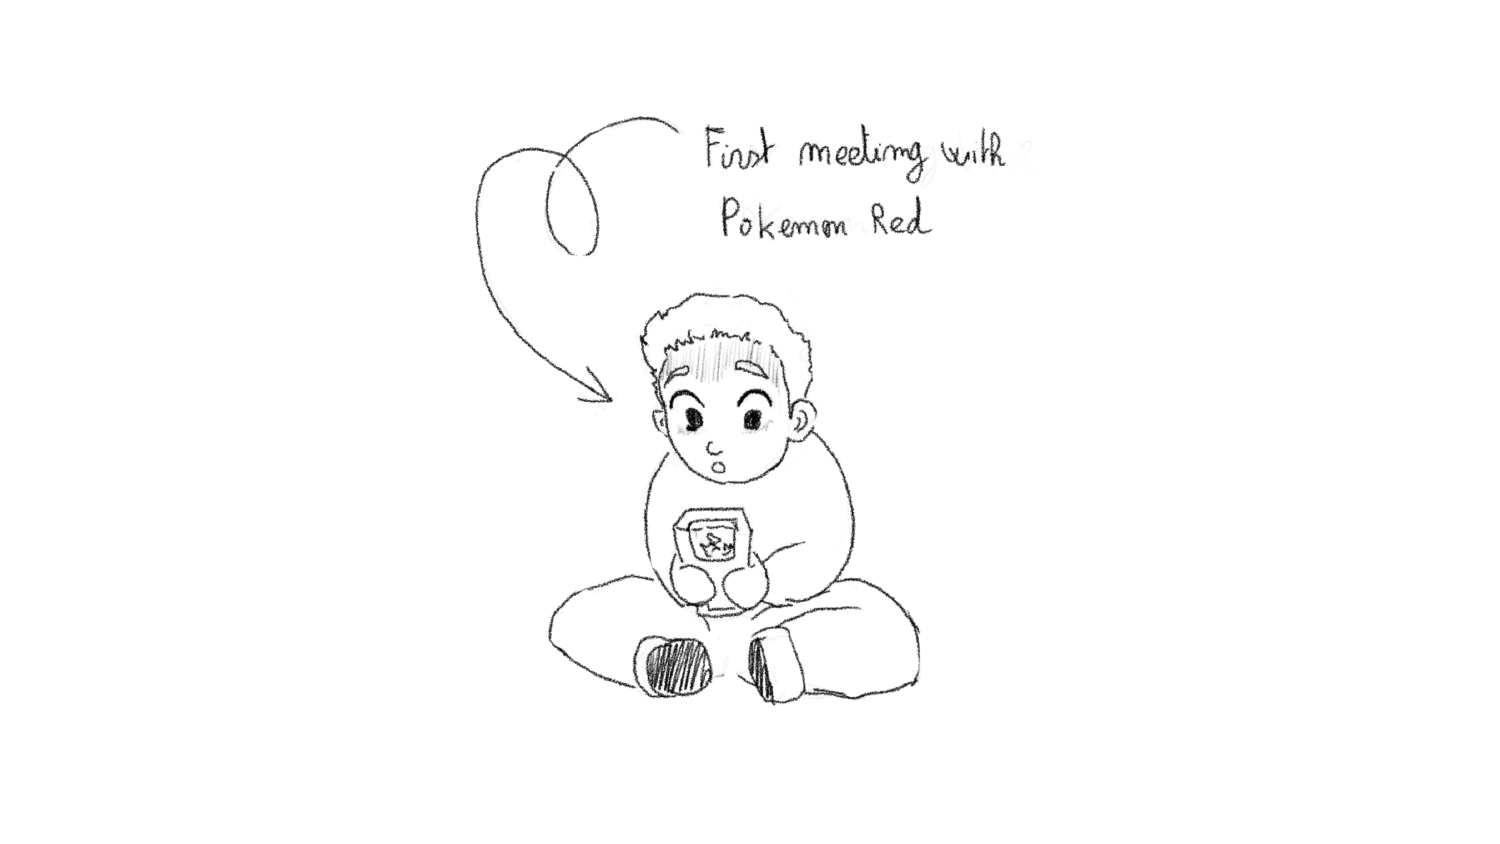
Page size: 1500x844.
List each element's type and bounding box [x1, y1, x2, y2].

picture [172, 24, 1310, 819]
